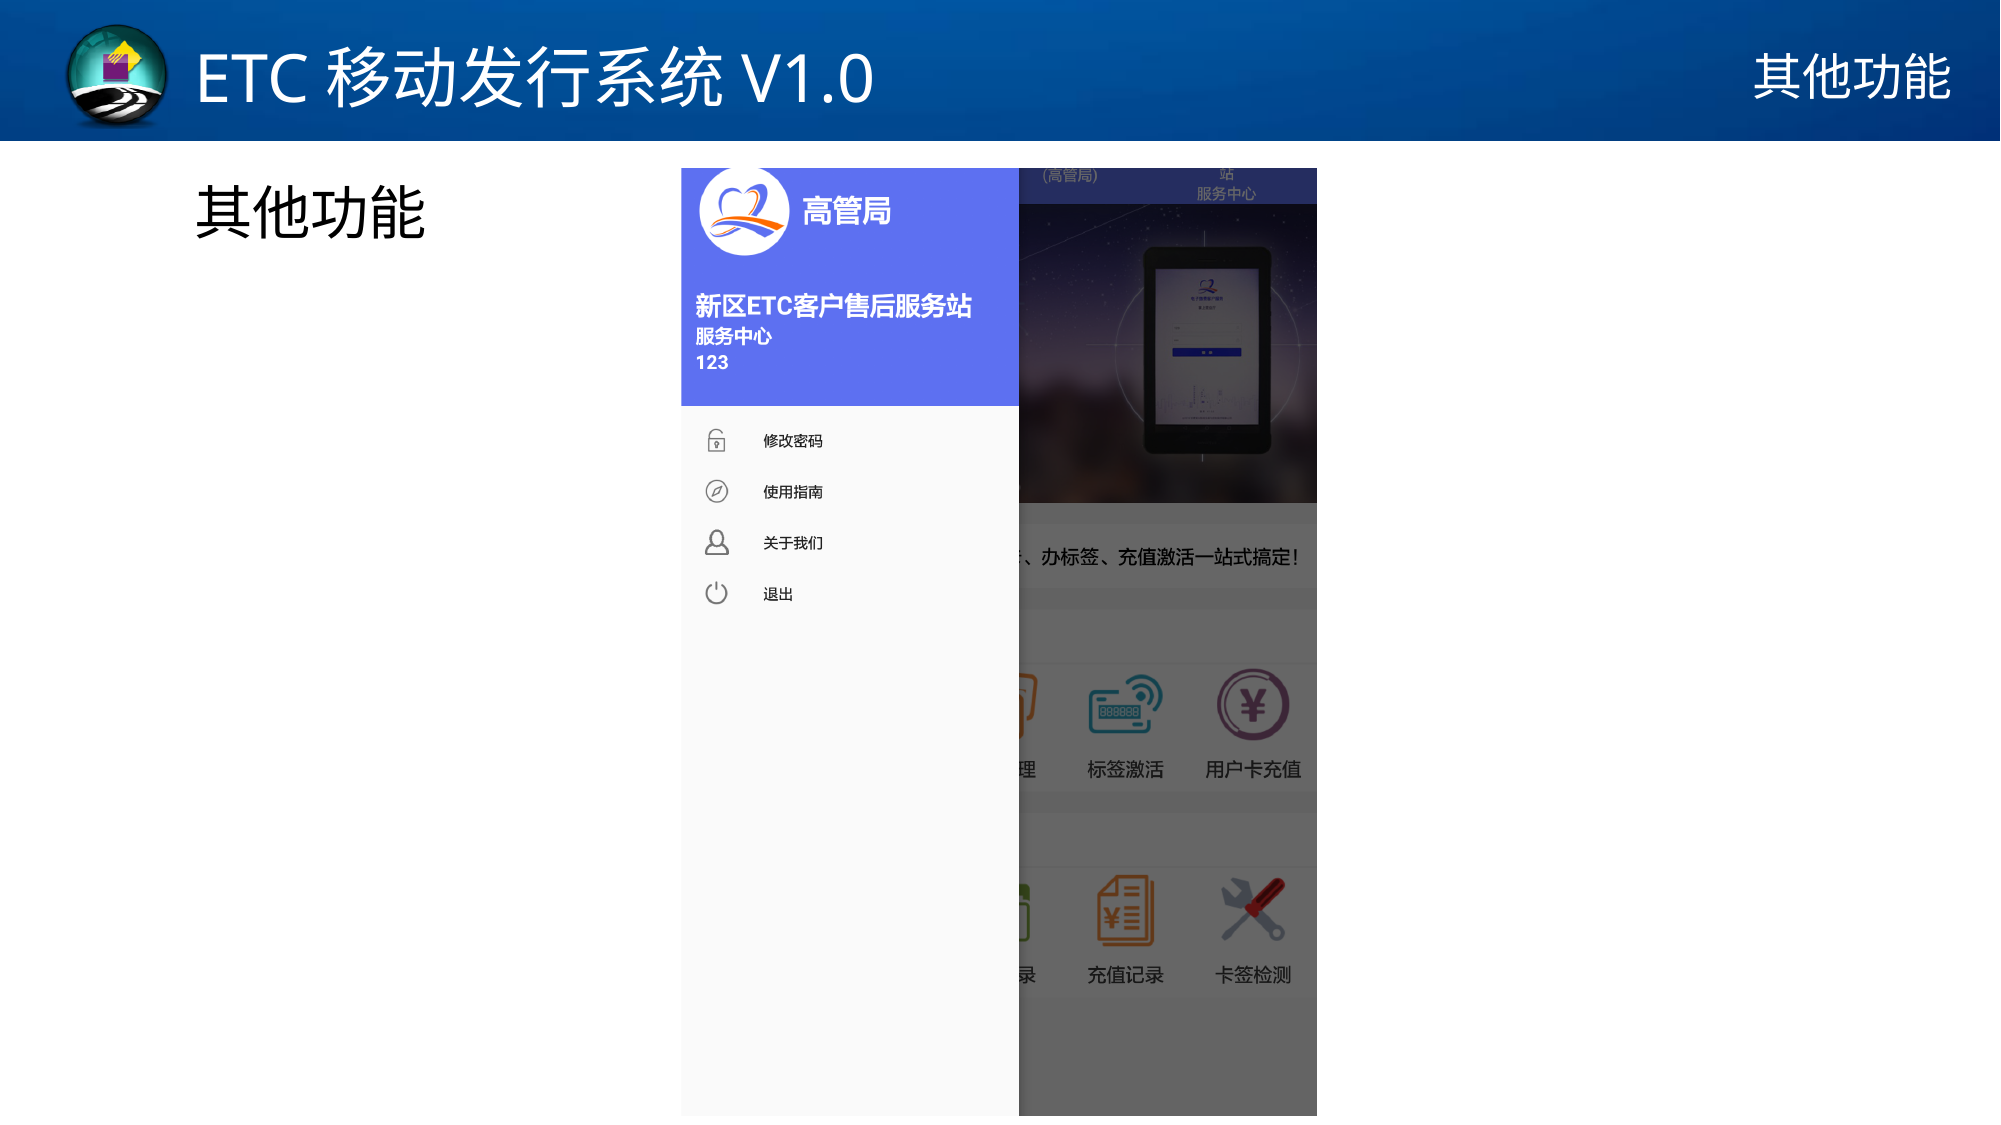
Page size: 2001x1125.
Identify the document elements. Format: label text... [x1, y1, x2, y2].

text_box 其他功能 [179, 168, 681, 254]
picture [681, 168, 1319, 1116]
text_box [0, 0, 2000, 141]
